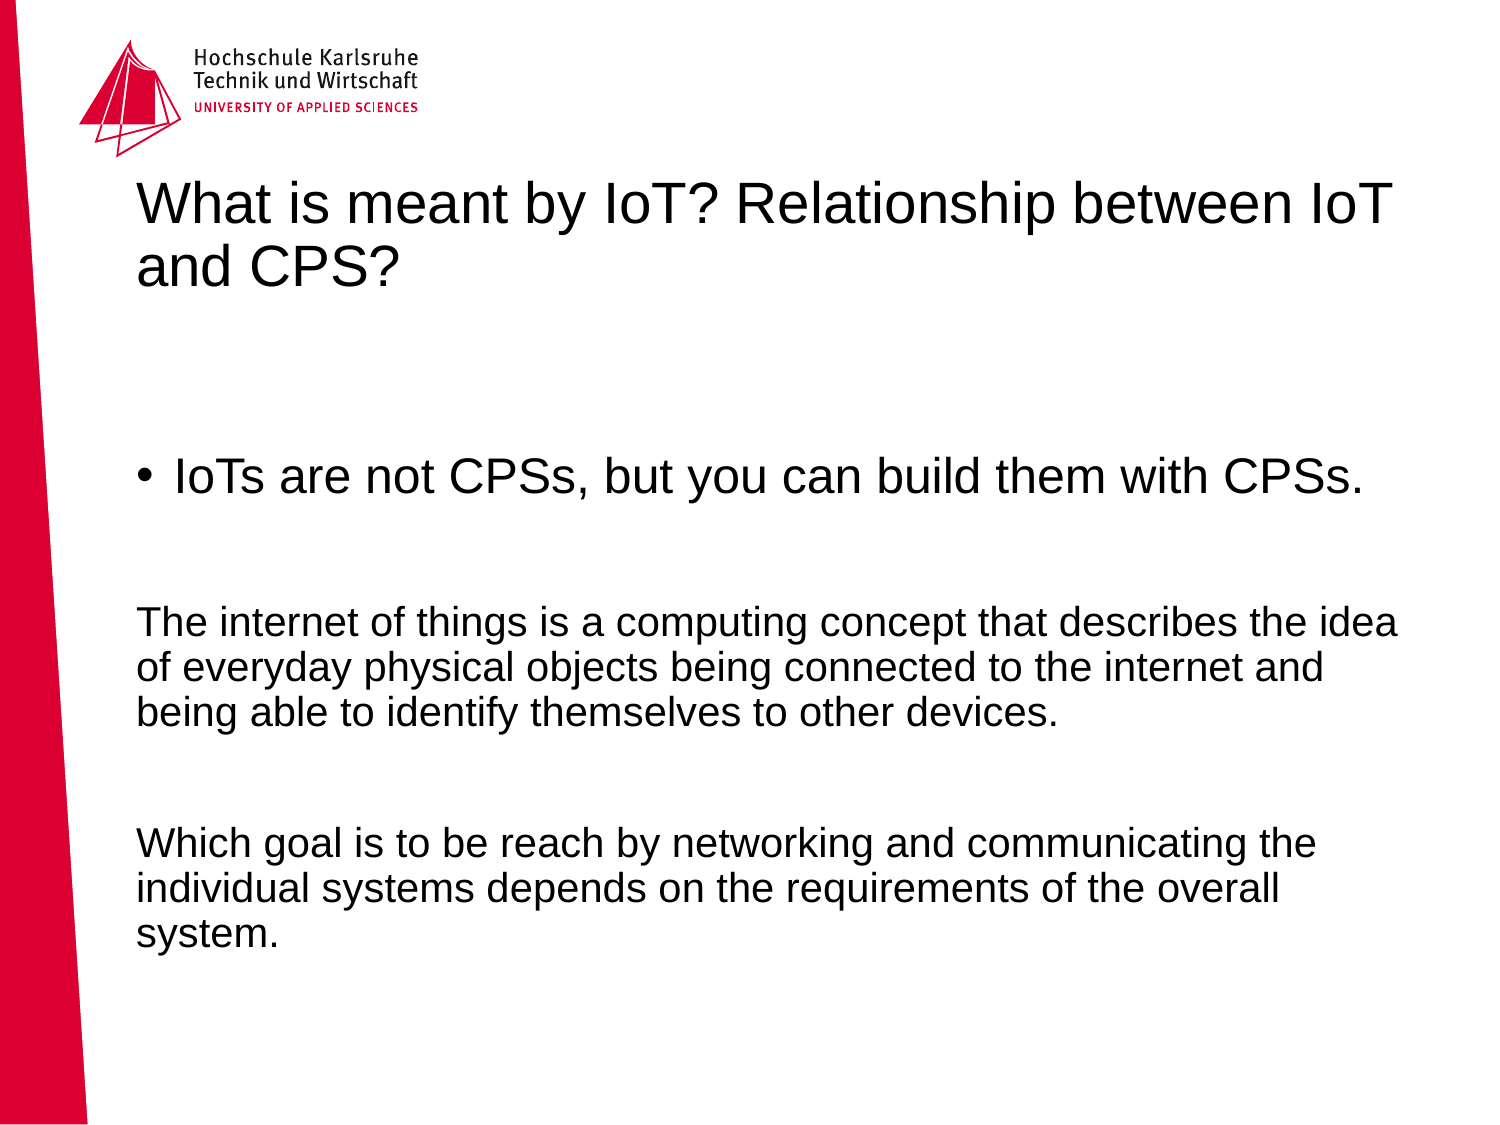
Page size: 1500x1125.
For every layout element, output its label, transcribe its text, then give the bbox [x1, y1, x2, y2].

subtitle IoTs are not CPSs, but you can build them with CPSs. The internet of things is a computing concept that describes the idea of everyday physical objects being connected to the internet and being able to identify themselves to other devices. Which goal is to be reach by networking and communicating the individual systems depends on the requirements of the overall system. [136, 342, 1414, 1065]
title What is meant by IoT? Relationship between IoT and CPS? [136, 167, 1414, 306]
